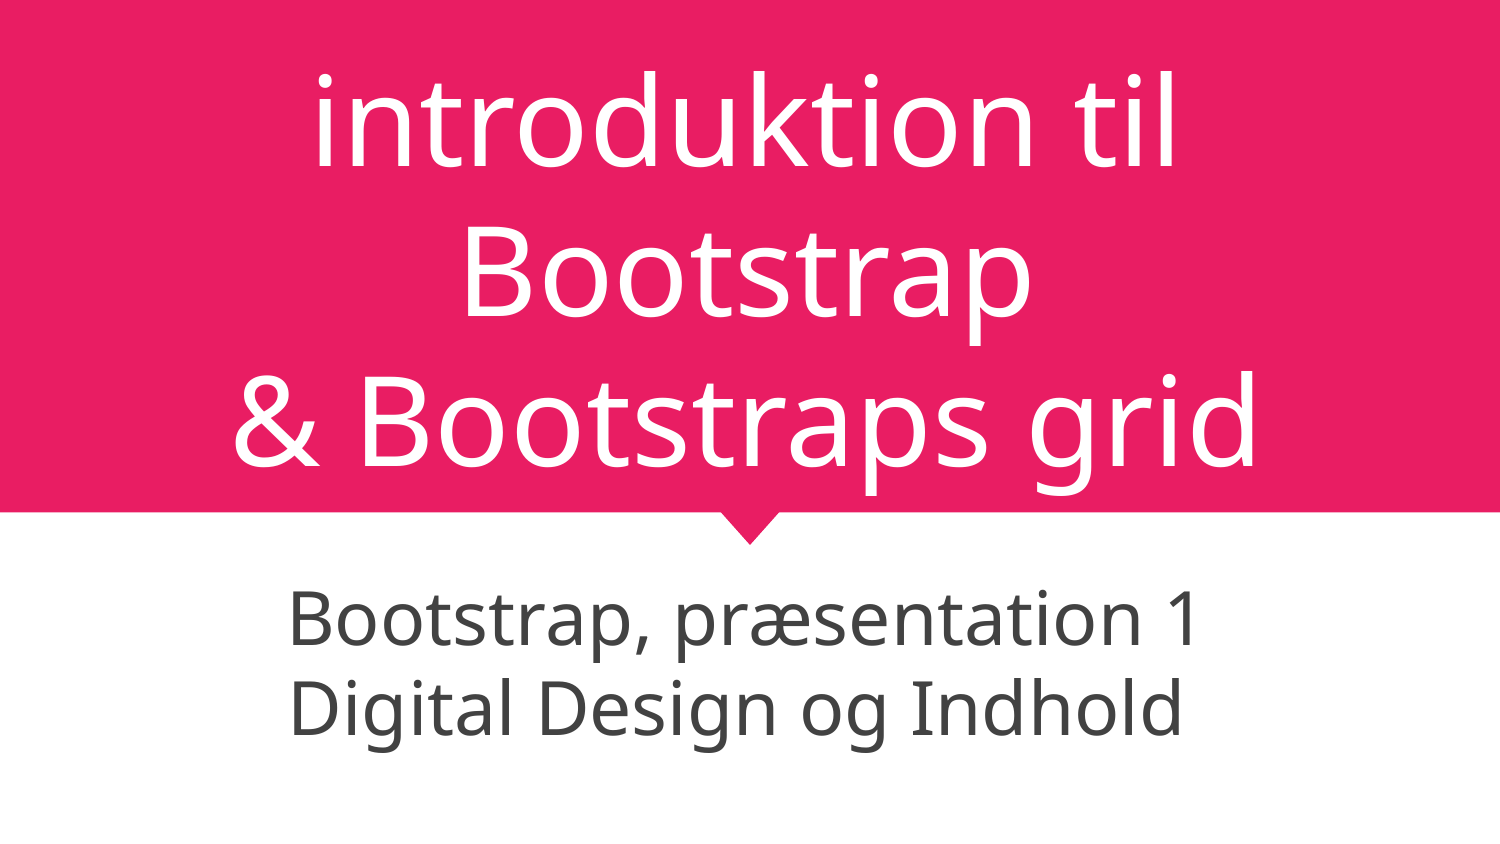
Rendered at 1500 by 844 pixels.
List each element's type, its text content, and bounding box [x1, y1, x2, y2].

subtitle Bootstrap, præsentation 1 Digital Design og Indhold [67, 557, 1427, 765]
title BS1: Online Style Tiles, introduktion til Bootstrap & Bootstraps grid [67, 160, 1427, 507]
